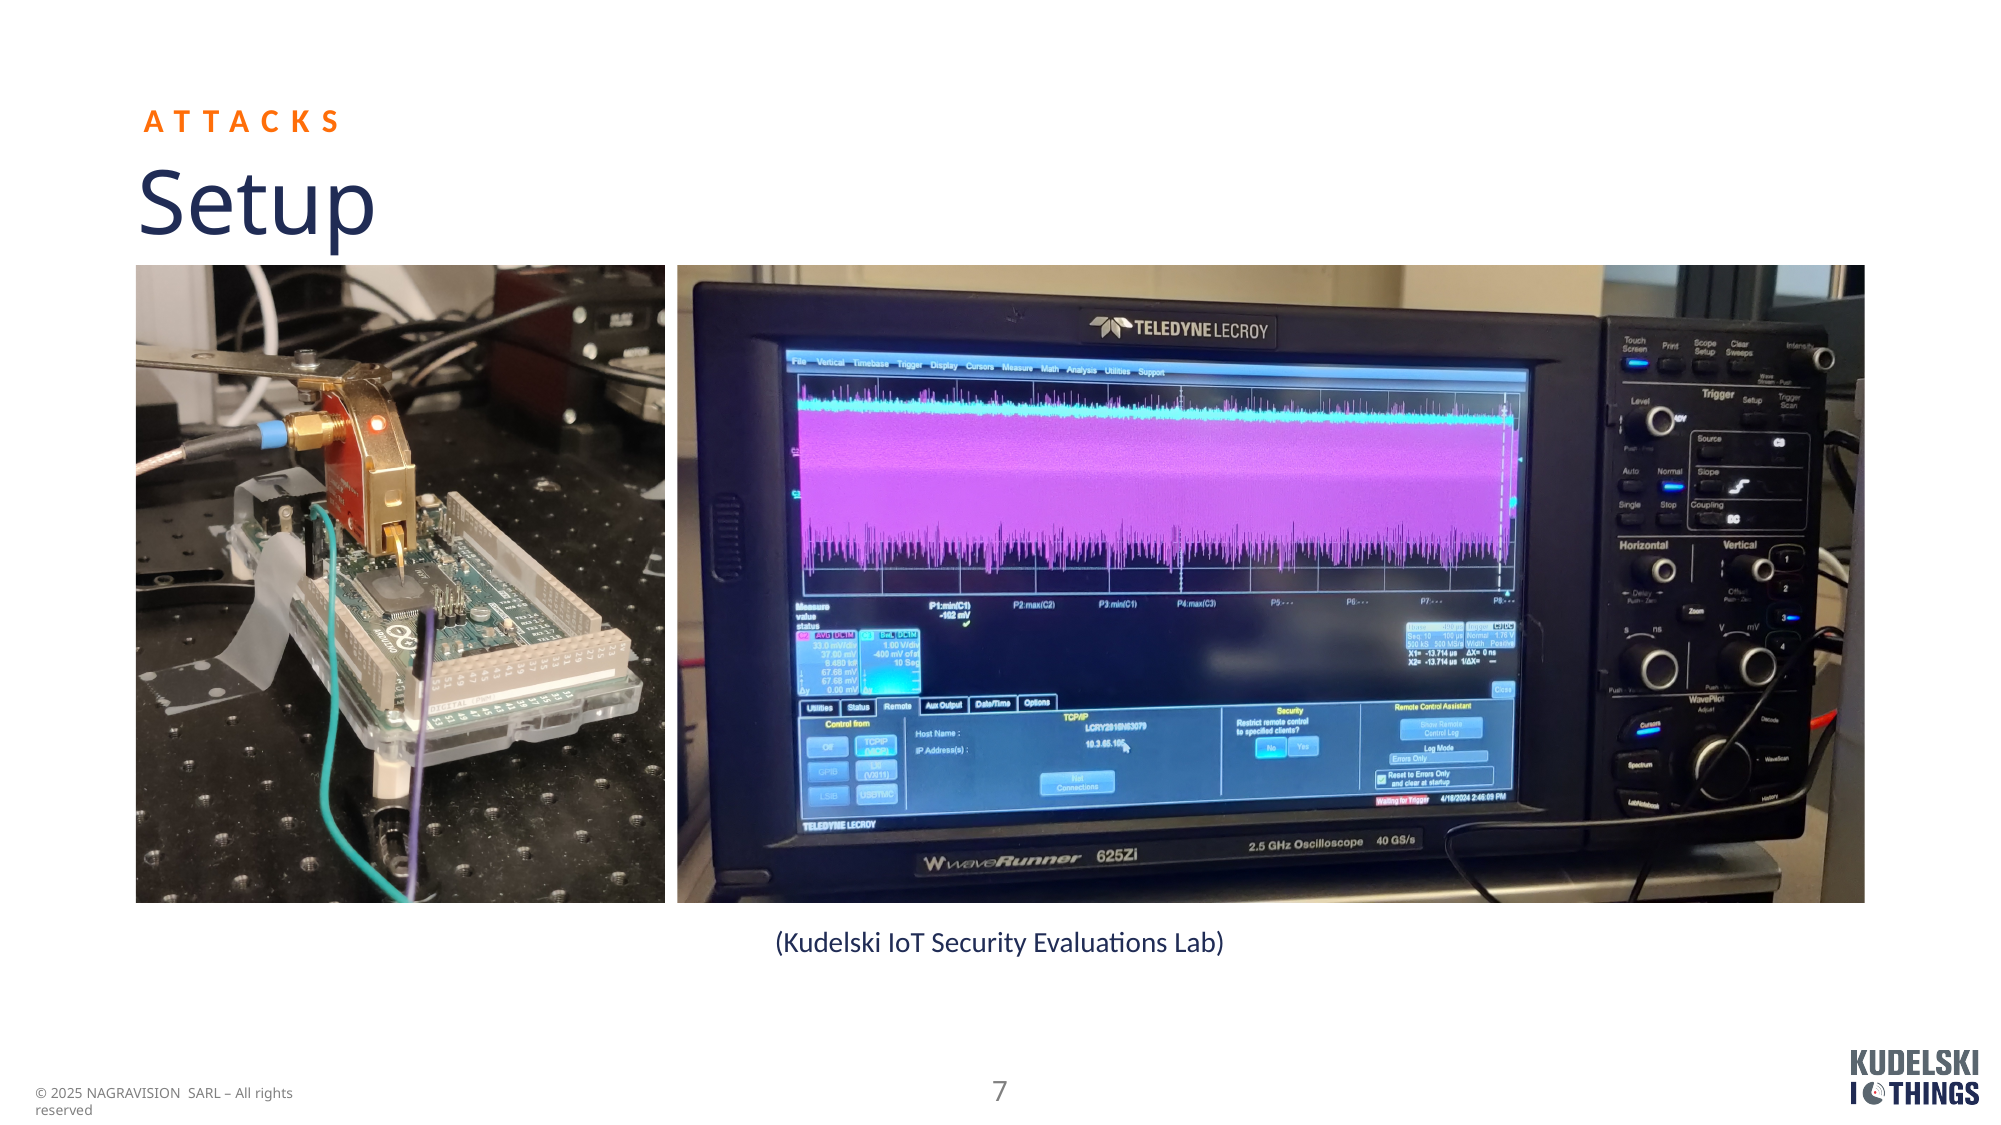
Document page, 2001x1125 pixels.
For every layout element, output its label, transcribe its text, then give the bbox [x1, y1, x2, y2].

list ATTACKS [135, 103, 1861, 137]
picture [135, 265, 665, 903]
picture [1851, 1050, 1979, 1105]
text_box (Kudelski IoT Security Evaluations Lab) [760, 916, 1240, 966]
title Setup [137, 158, 1863, 266]
picture [677, 265, 1865, 903]
